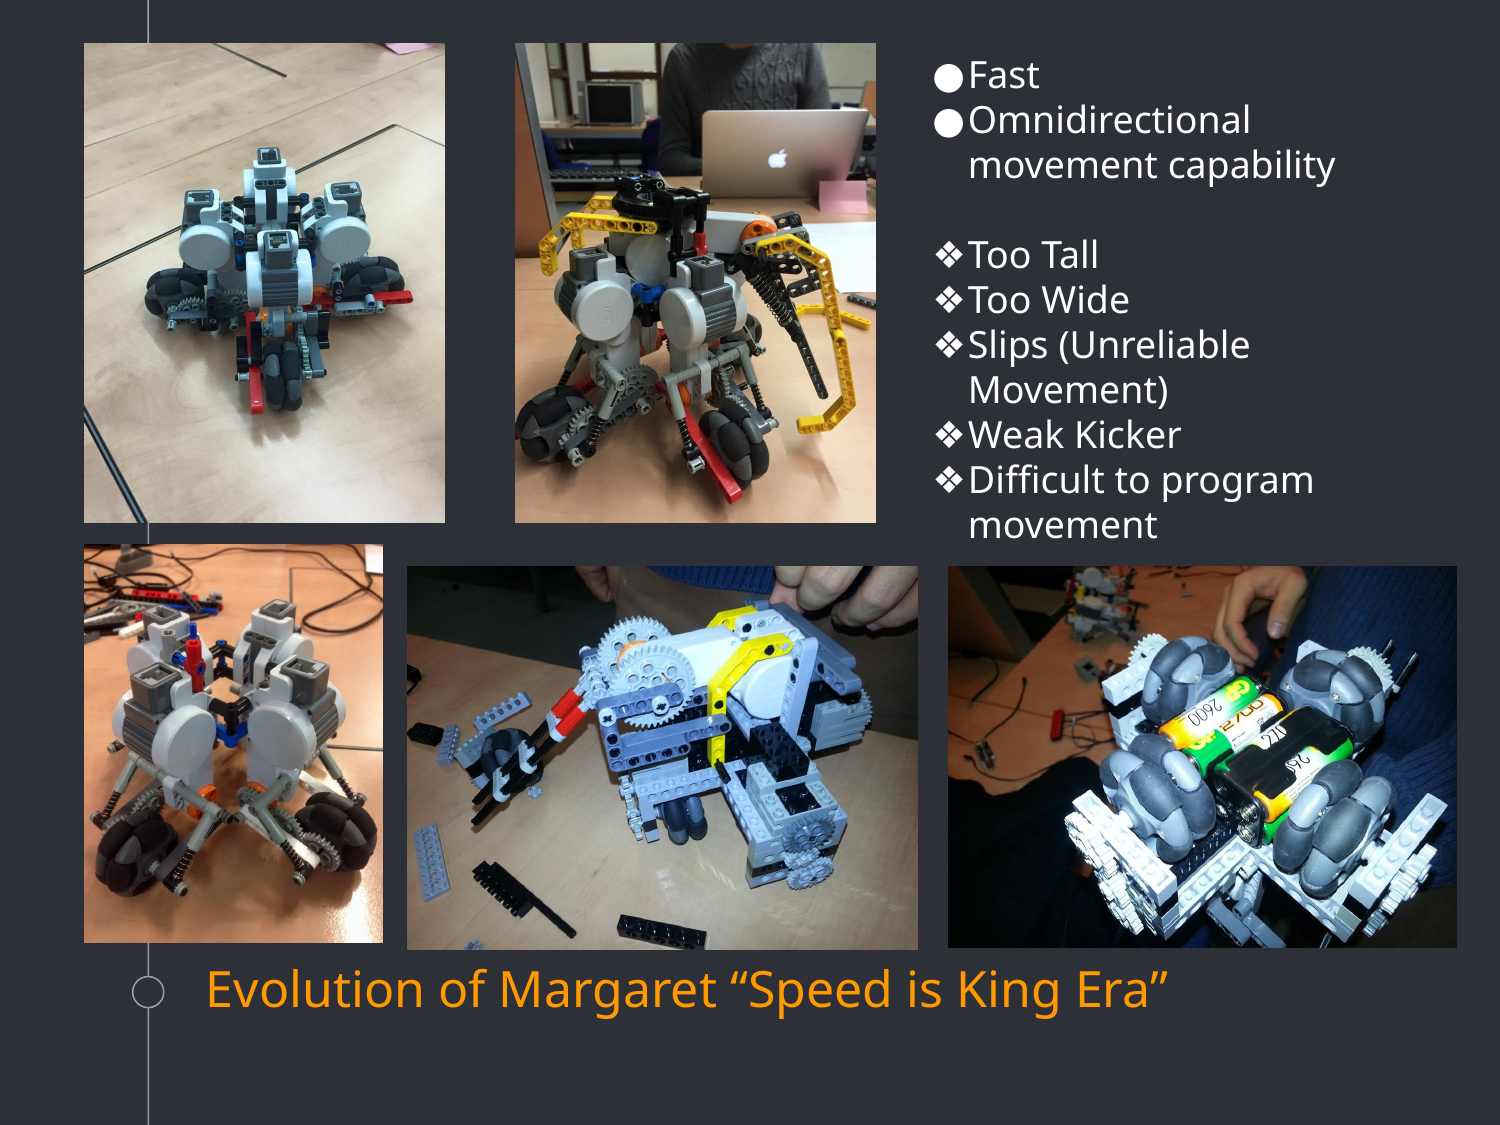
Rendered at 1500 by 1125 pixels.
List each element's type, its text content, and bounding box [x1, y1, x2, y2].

text_box Fast Omnidirectional movement capability Too Tall Too Wide Slips (Unreliable Movement) Weak Kicker Difficult to program movement [917, 36, 1465, 523]
picture [406, 566, 918, 950]
picture [948, 566, 1457, 948]
picture [515, 43, 876, 524]
picture [84, 544, 384, 943]
text_box Evolution of Margaret “Speed is King Era” [191, 942, 1425, 1083]
picture [84, 43, 445, 524]
